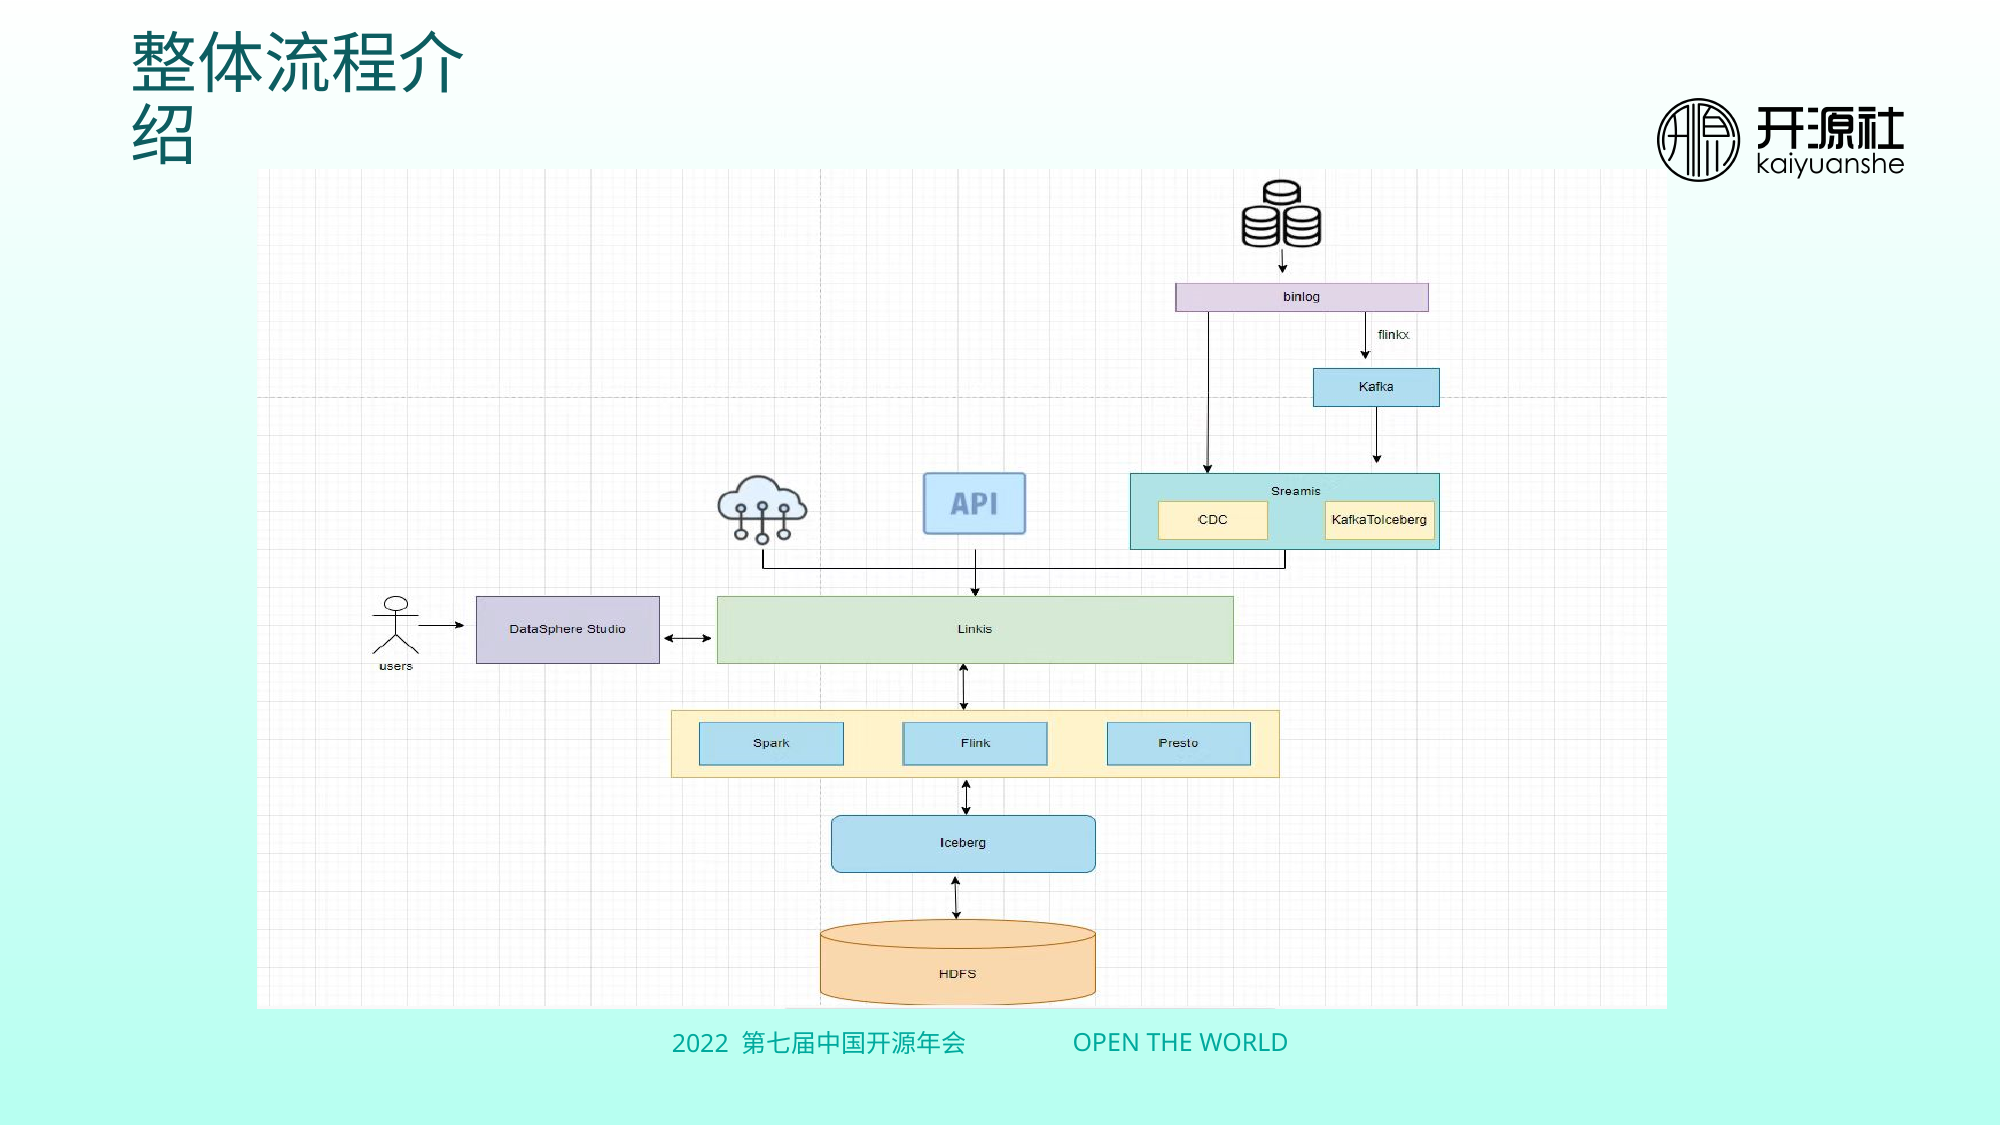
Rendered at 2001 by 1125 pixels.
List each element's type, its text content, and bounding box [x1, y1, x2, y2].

picture [257, 98, 1904, 1009]
text_box 整体流程介绍 [115, 21, 524, 182]
text_box 2022 第七届中国开源年会 [612, 1020, 1026, 1065]
text_box OPEN THE WORLD [999, 1018, 1362, 1064]
